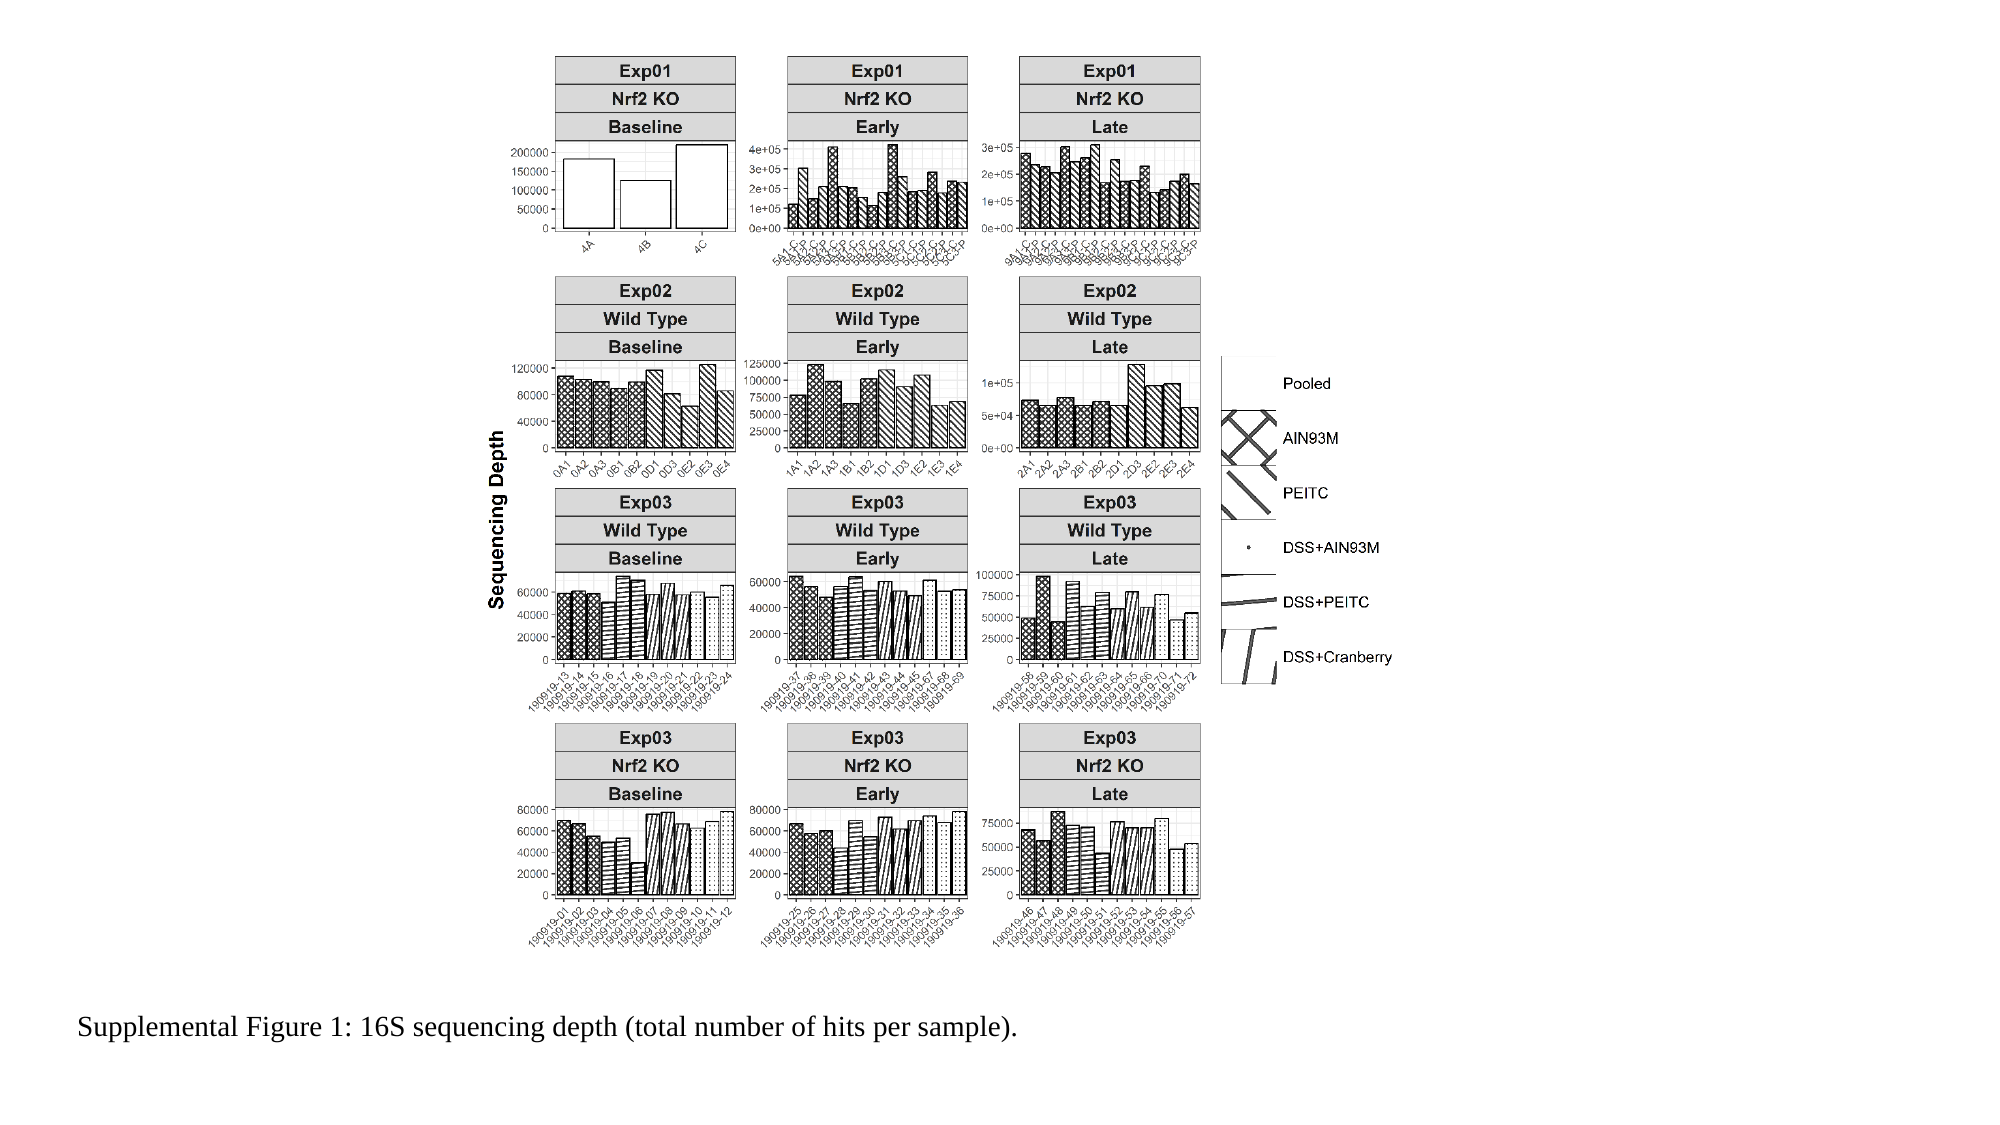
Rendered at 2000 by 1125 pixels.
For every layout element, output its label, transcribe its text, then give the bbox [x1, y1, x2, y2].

text_box Supplemental Figure 1: 16S sequencing depth (total number of hits per sample). [62, 999, 1063, 1050]
picture [480, 49, 1407, 976]
